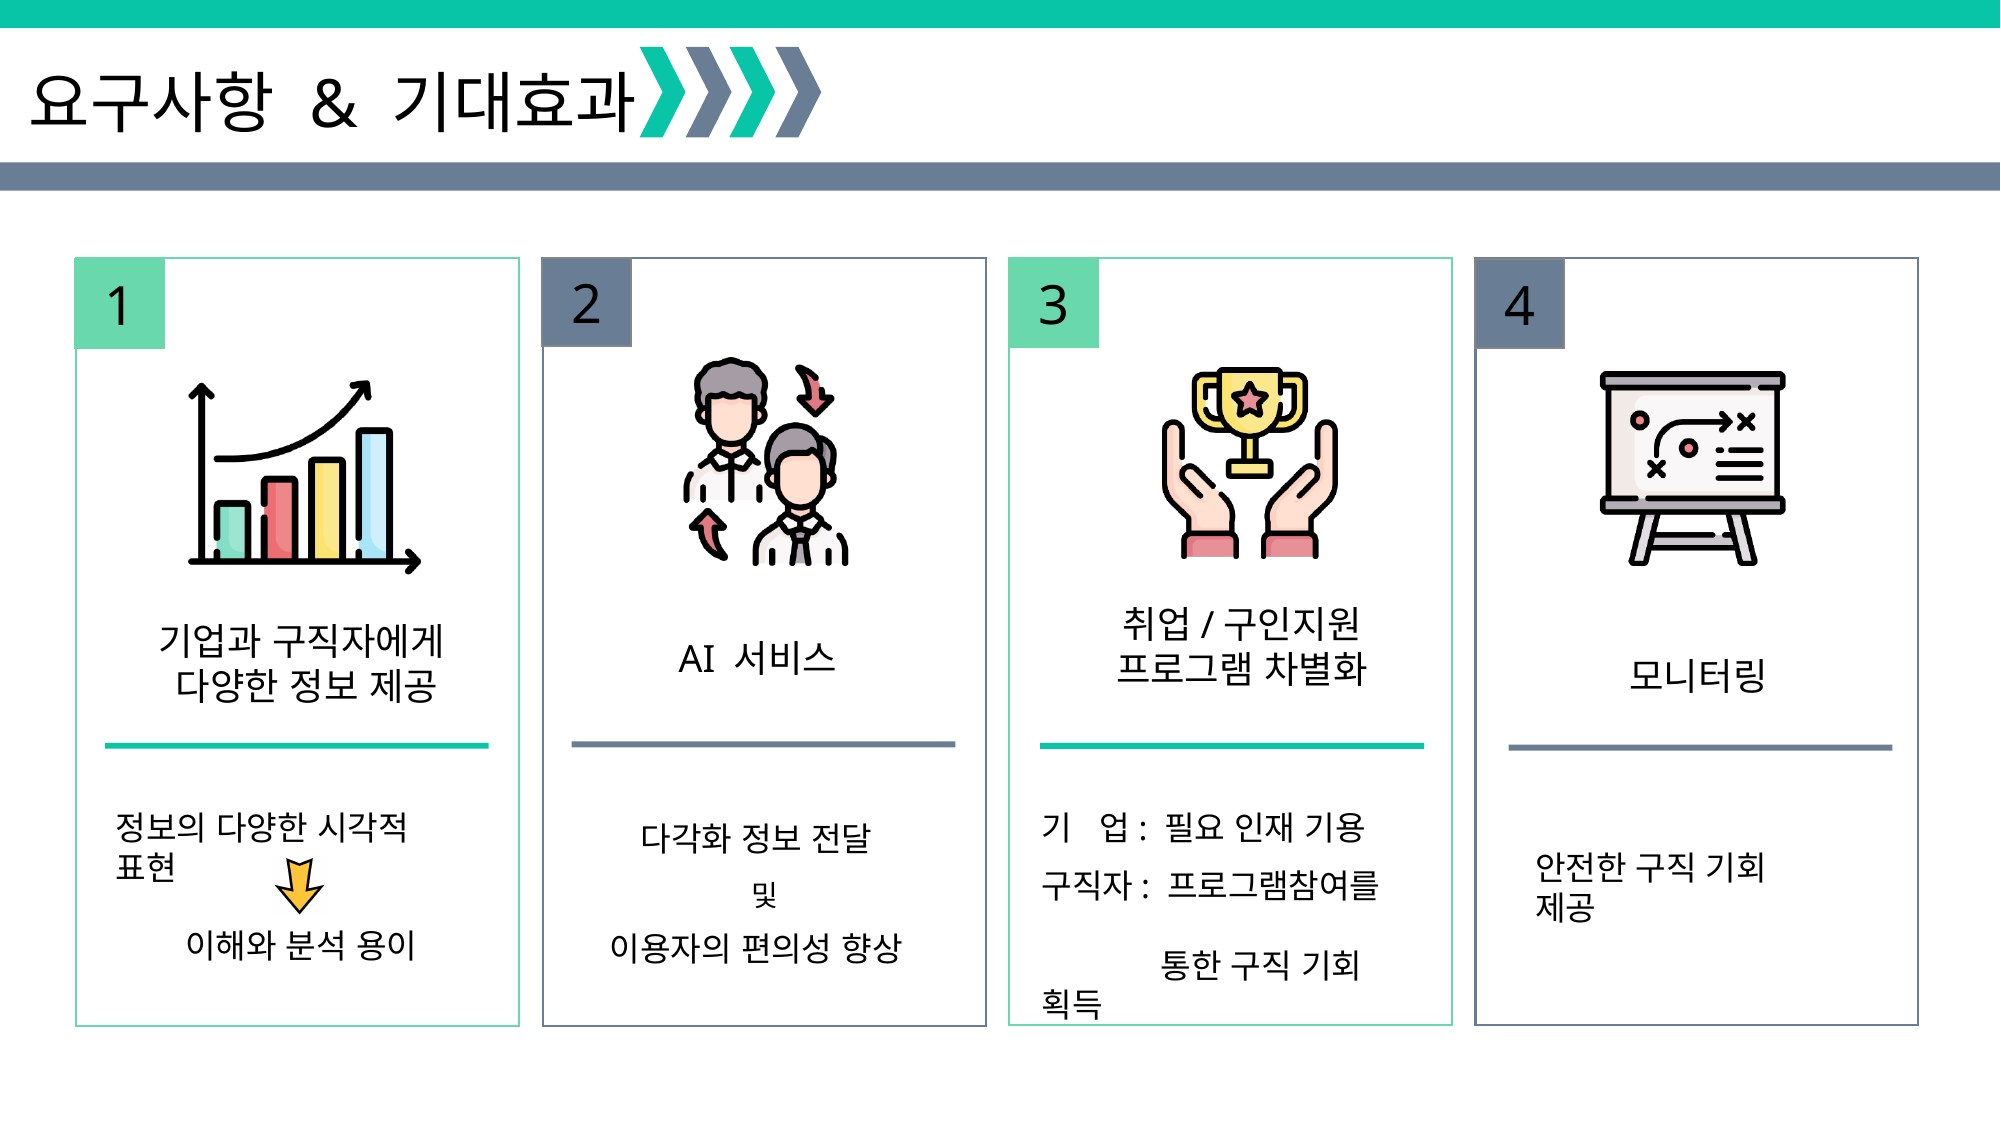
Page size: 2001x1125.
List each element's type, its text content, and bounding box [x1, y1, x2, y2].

text_box 기 업: 필요 인재 기용 구직자: 프로그램참여를 통한 구직 기회 획득 [1027, 800, 1440, 1032]
text_box [683, 45, 733, 139]
text_box [1039, 742, 1425, 750]
text_box [0, 161, 2000, 192]
text_box [1008, 257, 1453, 1026]
text_box [571, 740, 956, 748]
text_box [75, 257, 520, 1027]
text_box 모니터링 [1595, 645, 1783, 706]
text_box [773, 45, 823, 139]
text_box [542, 257, 987, 1027]
text_box [1474, 257, 1919, 1026]
text_box 1 [74, 258, 165, 349]
picture [661, 357, 870, 566]
text_box 다각화 정보 전달 및 이용자의 편의성 향상 [595, 811, 918, 976]
text_box 2 [541, 257, 632, 347]
picture [1595, 371, 1790, 566]
text_box 기업과 구직자에게 다양한 정보 제공 [134, 610, 480, 716]
text_box [637, 45, 687, 139]
text_box AI 서비스 [575, 627, 951, 688]
text_box 4 [1474, 258, 1565, 349]
text_box 취업/구인지원 프로그램 차별화 [1101, 593, 1383, 698]
text_box [1507, 744, 1893, 752]
text_box 이해와 분석 용이 [170, 917, 433, 973]
text_box 3 [1009, 257, 1099, 348]
picture [271, 856, 332, 916]
picture [1154, 367, 1345, 559]
text_box 안전한 구직 기회 제공 [1520, 839, 1849, 935]
text_box [727, 45, 777, 139]
picture [188, 361, 421, 593]
text_box [0, 0, 2000, 29]
text_box [104, 742, 490, 750]
text_box 요구사항 & 기대효과 [14, 53, 653, 149]
text_box 정보의 다양한 시각적 표현 [101, 799, 493, 895]
